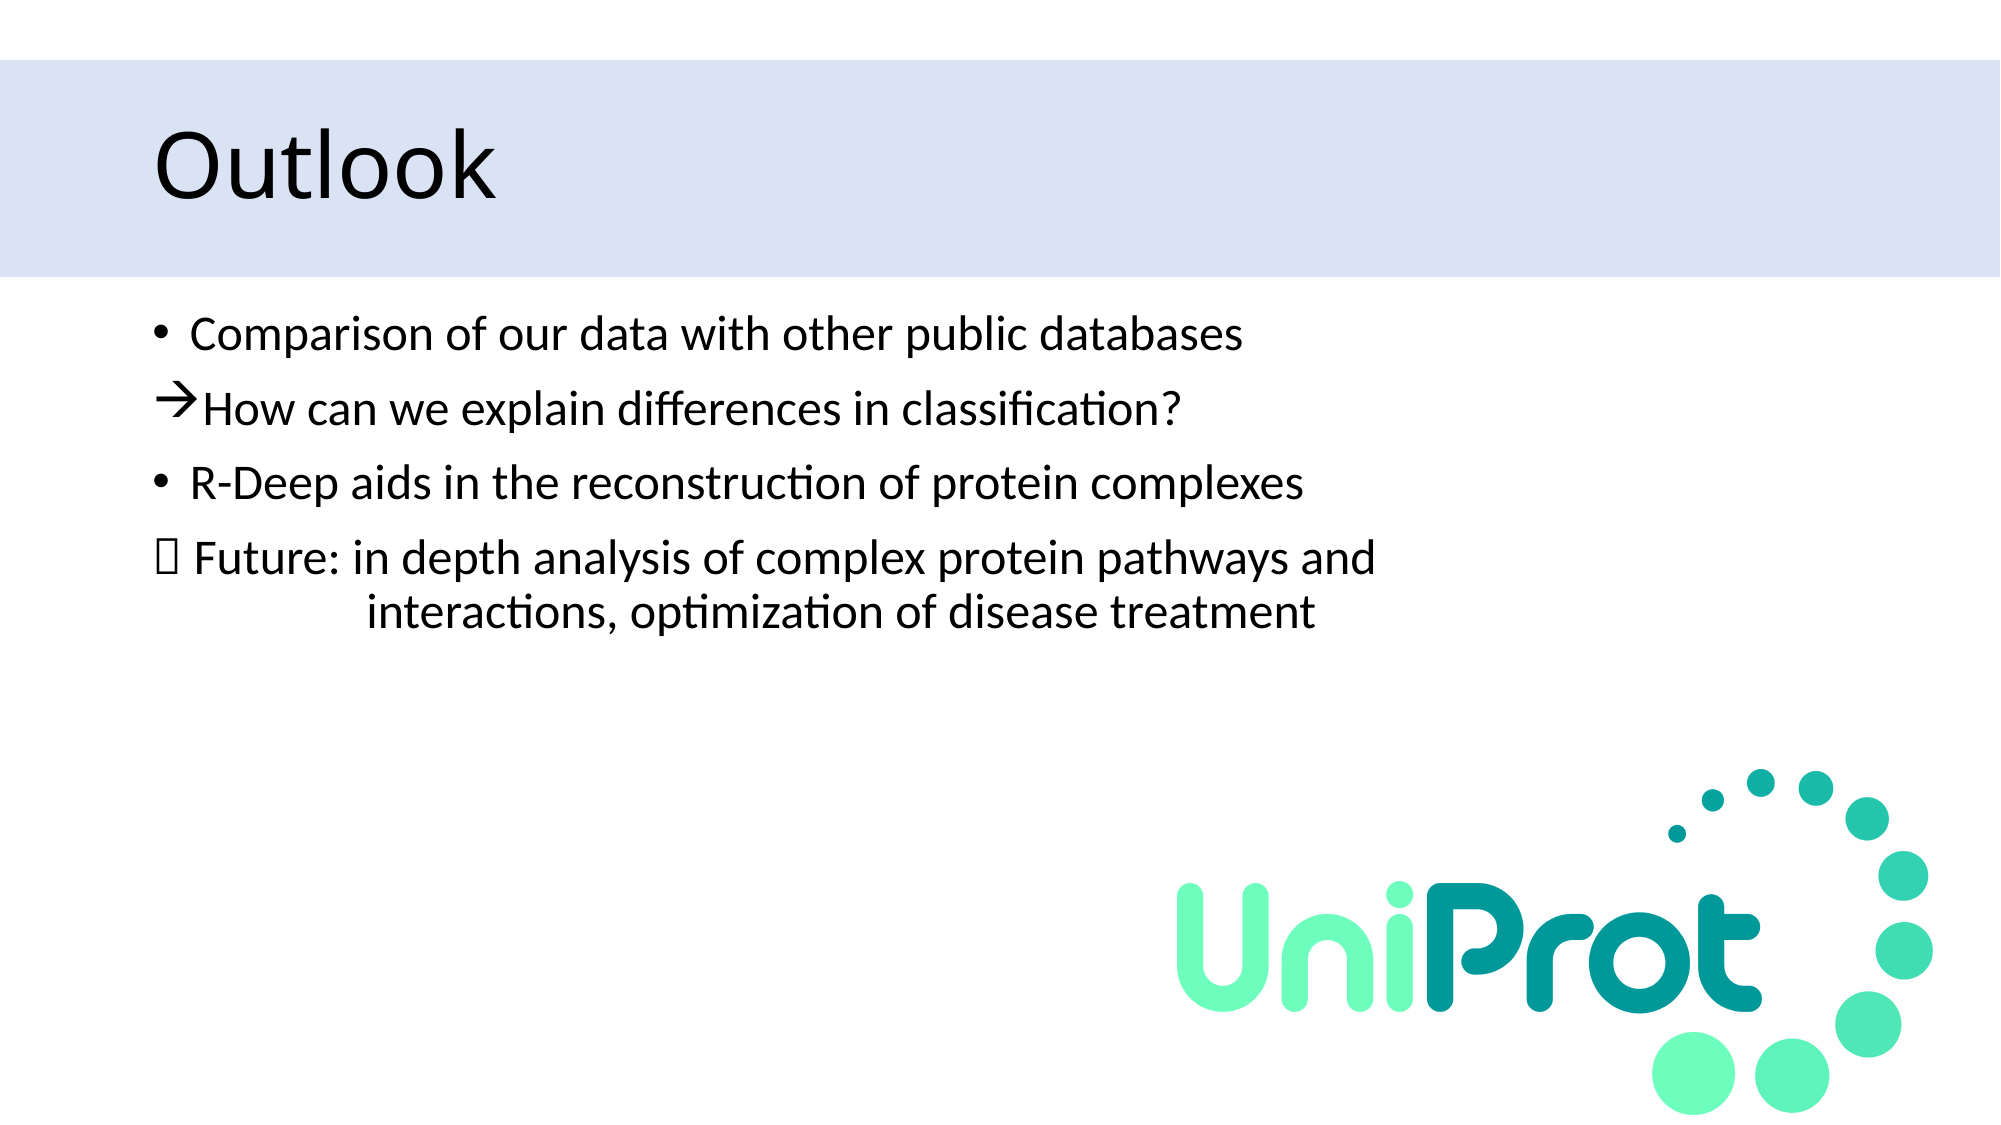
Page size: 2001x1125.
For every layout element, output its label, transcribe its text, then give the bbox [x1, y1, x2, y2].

title Outlook [137, 59, 1863, 278]
list Comparison of our data with other public databases How can we explain differences in classification? R-Deep aids in the reconstruction of protein complexes  Future: in depth analysis of complex protein pathways and interactions, optimization of disease treatment [137, 299, 1863, 1014]
picture [1177, 769, 1933, 1115]
